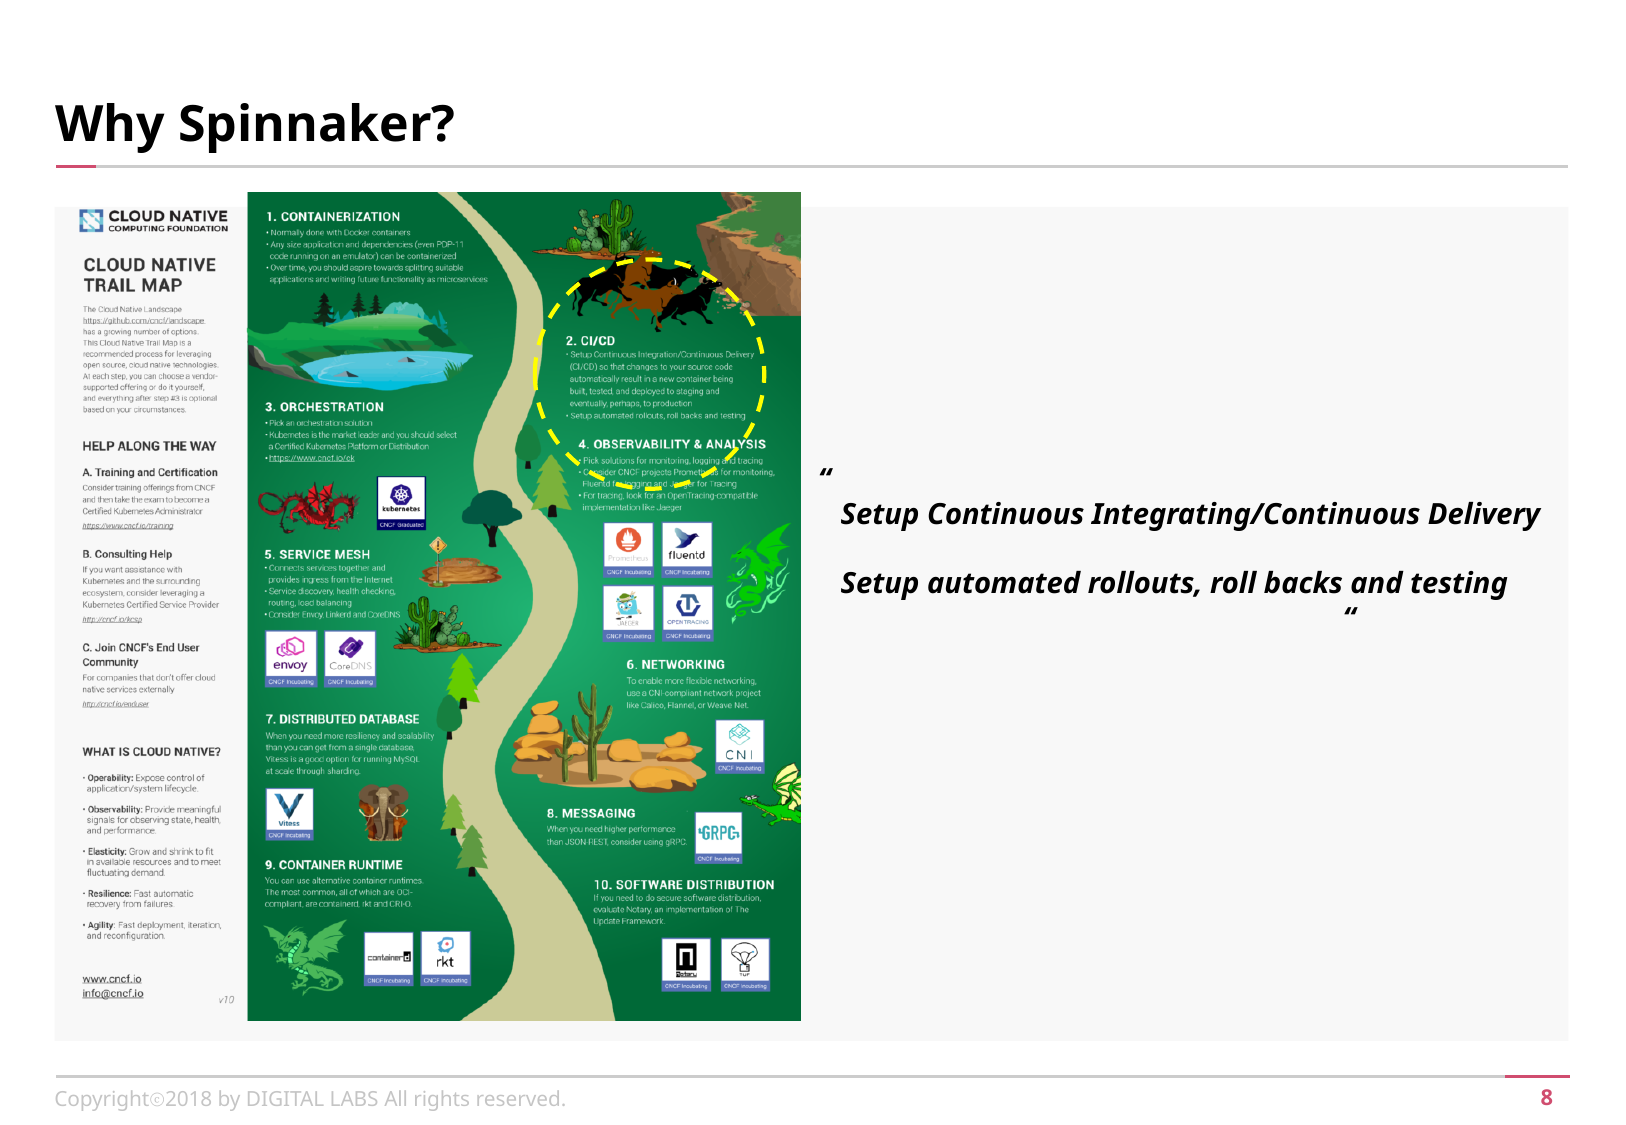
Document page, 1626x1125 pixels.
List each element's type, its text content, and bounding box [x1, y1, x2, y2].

footer Copyrightⓒ2018 by DIGITAL LABS All rights reserved. [39, 1072, 895, 1124]
picture [65, 192, 801, 1021]
text_box “ Setup Continuous Integrating/Continuous Delivery Setup automated rollouts, roll backs and testing “ [805, 452, 1556, 643]
list Why Spinnaker? [26, 87, 1124, 156]
